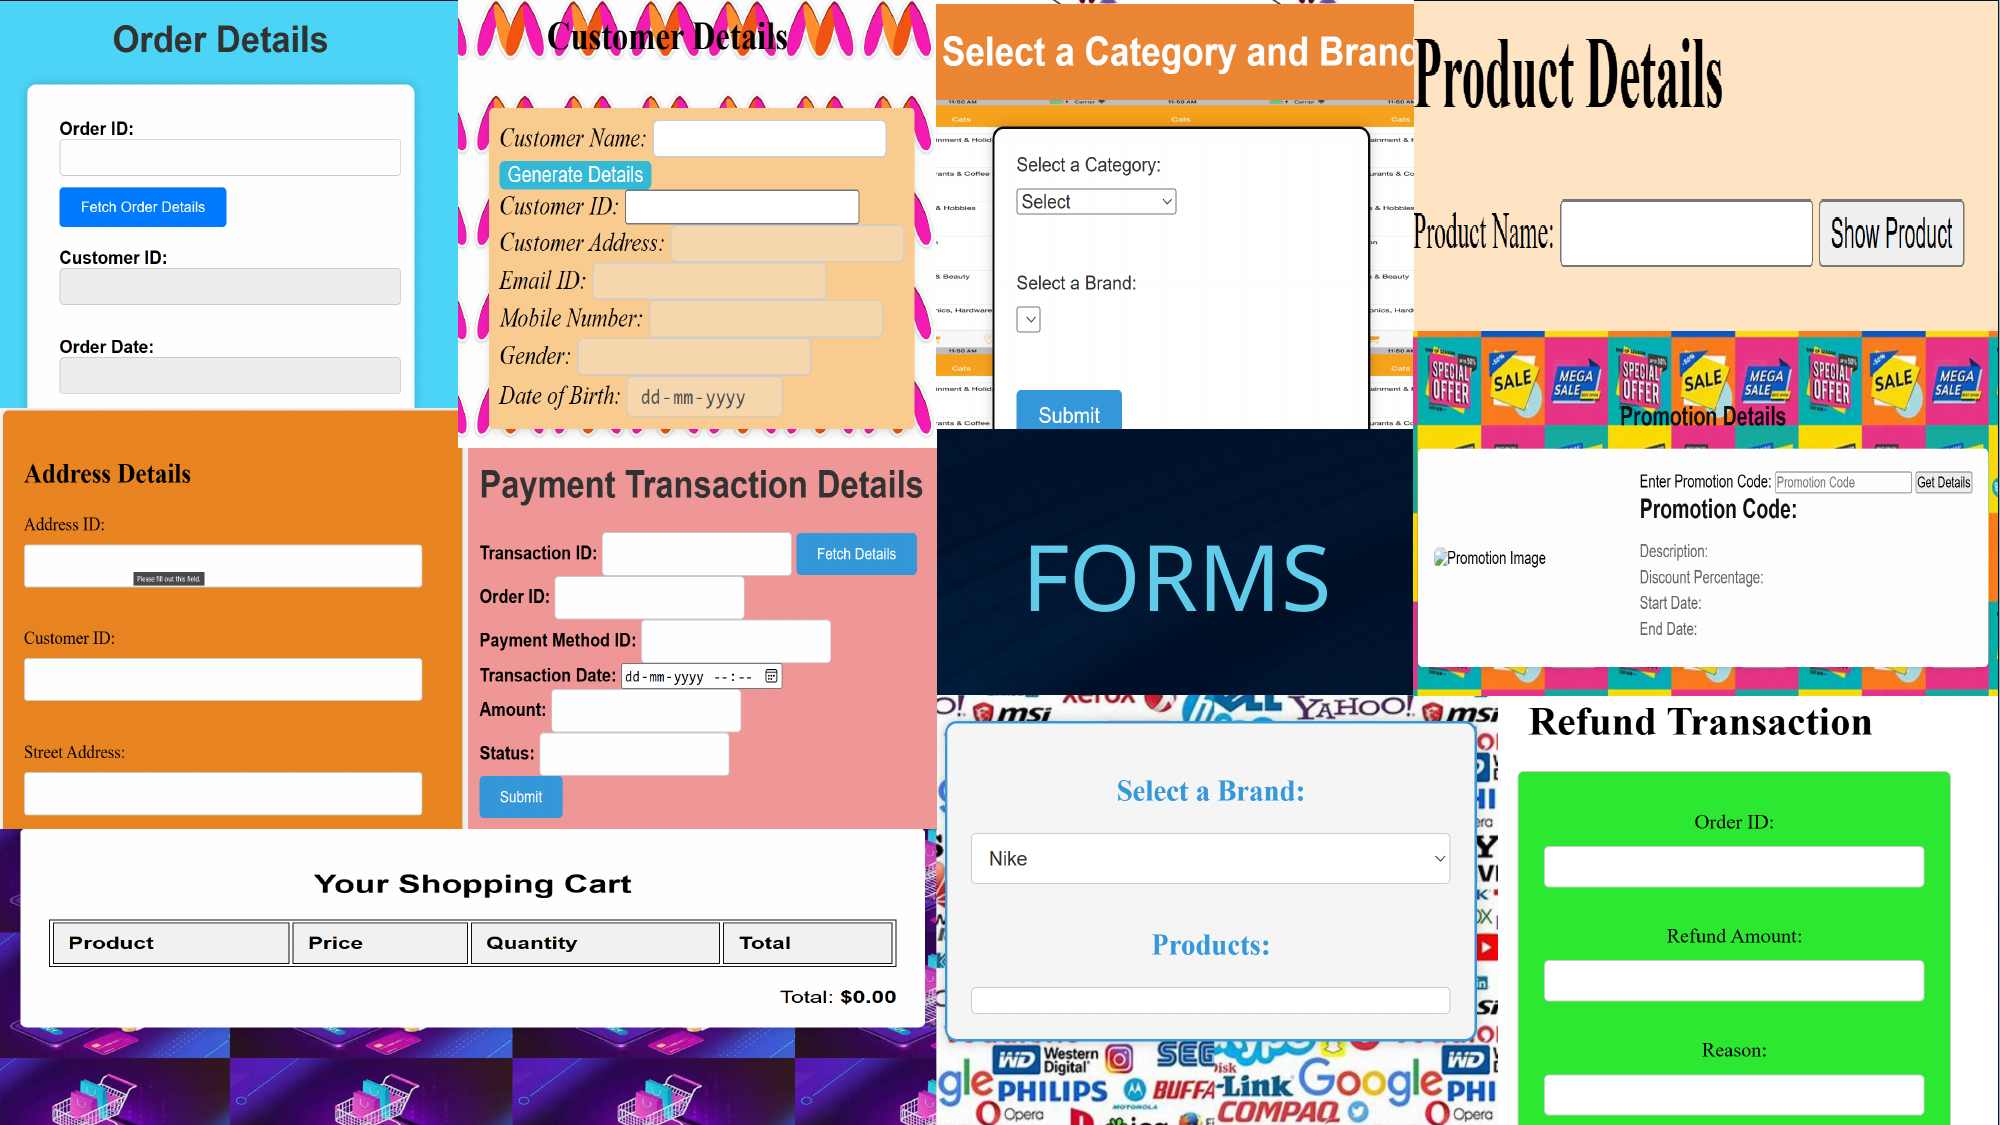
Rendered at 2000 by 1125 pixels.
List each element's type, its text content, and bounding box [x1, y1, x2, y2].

picture [0, 0, 2000, 1125]
text_box FORMS [1007, 512, 1347, 638]
